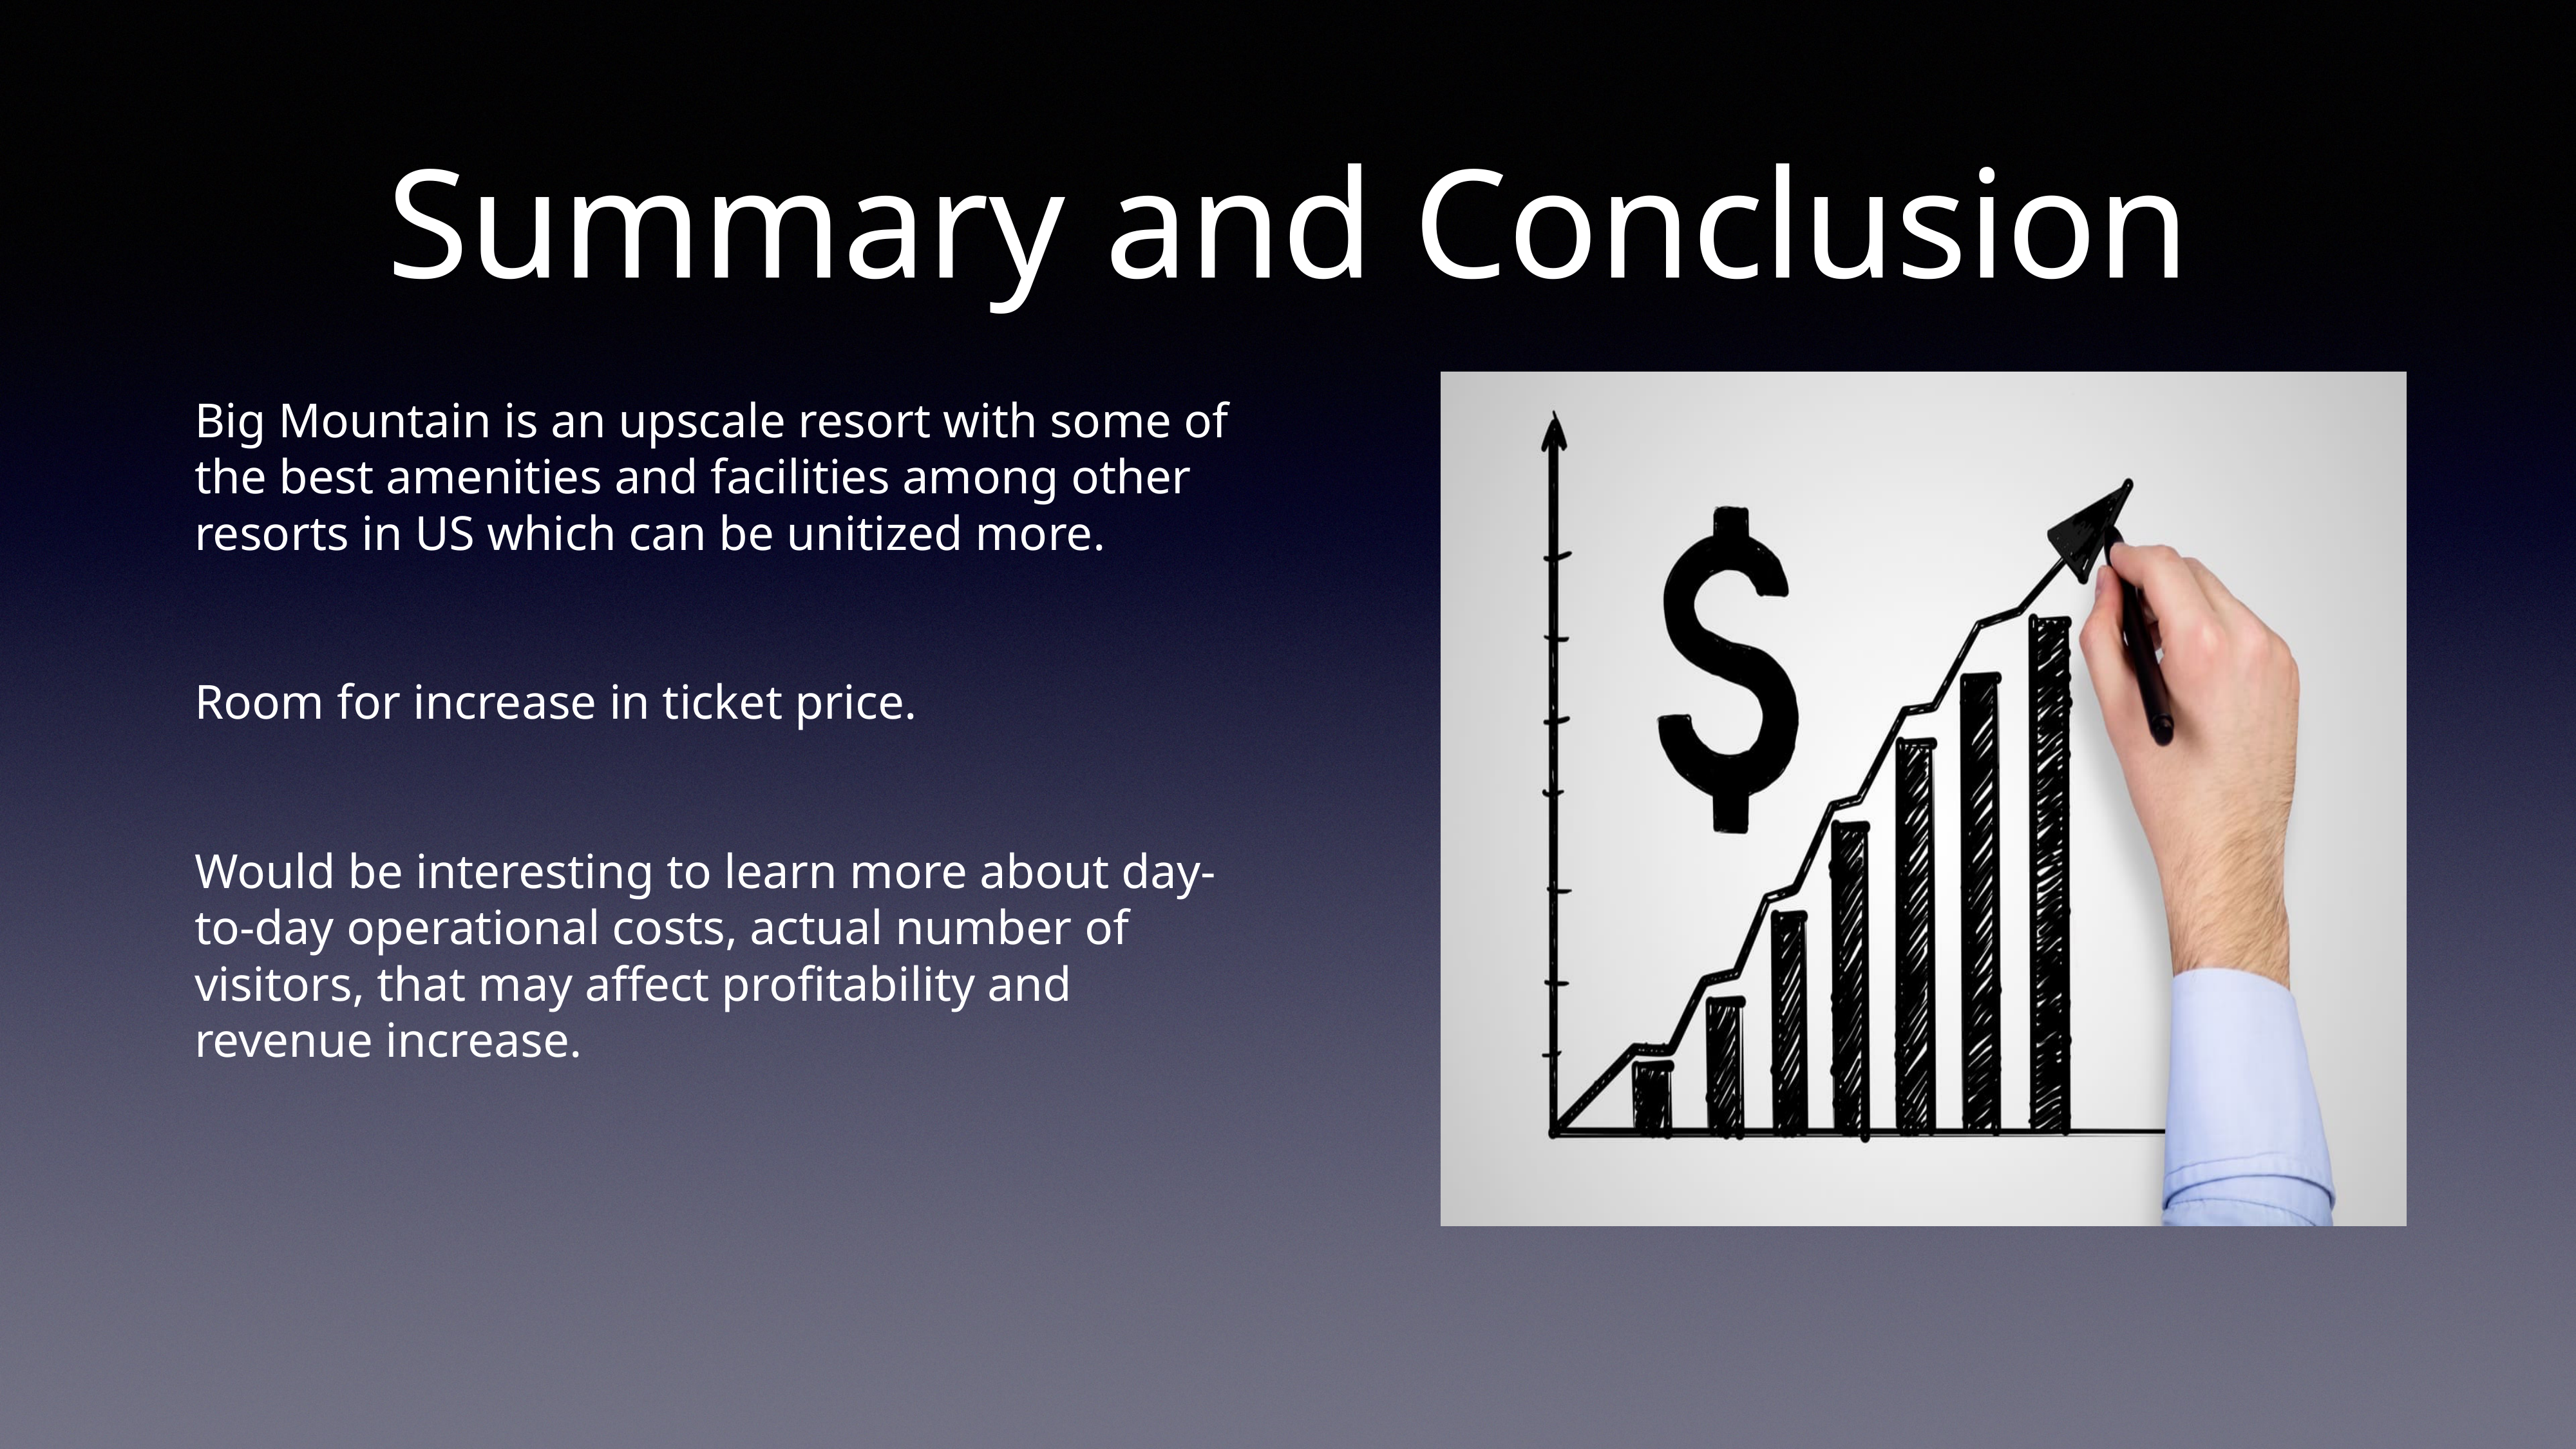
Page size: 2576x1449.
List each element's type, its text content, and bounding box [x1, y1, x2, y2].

picture [0, 0, 2576, 1449]
list Big Mountain is an upscale resort with some of the best amenities and facilities among other resorts in US which can be unitized more. Room for increase in ticket price. Would be interesting to learn more about day-to-day operational costs, actual number of visitors, that may affect profitability and revenue increase. [189, 384, 1247, 1320]
title Summary and Conclusion [189, 60, 2389, 376]
